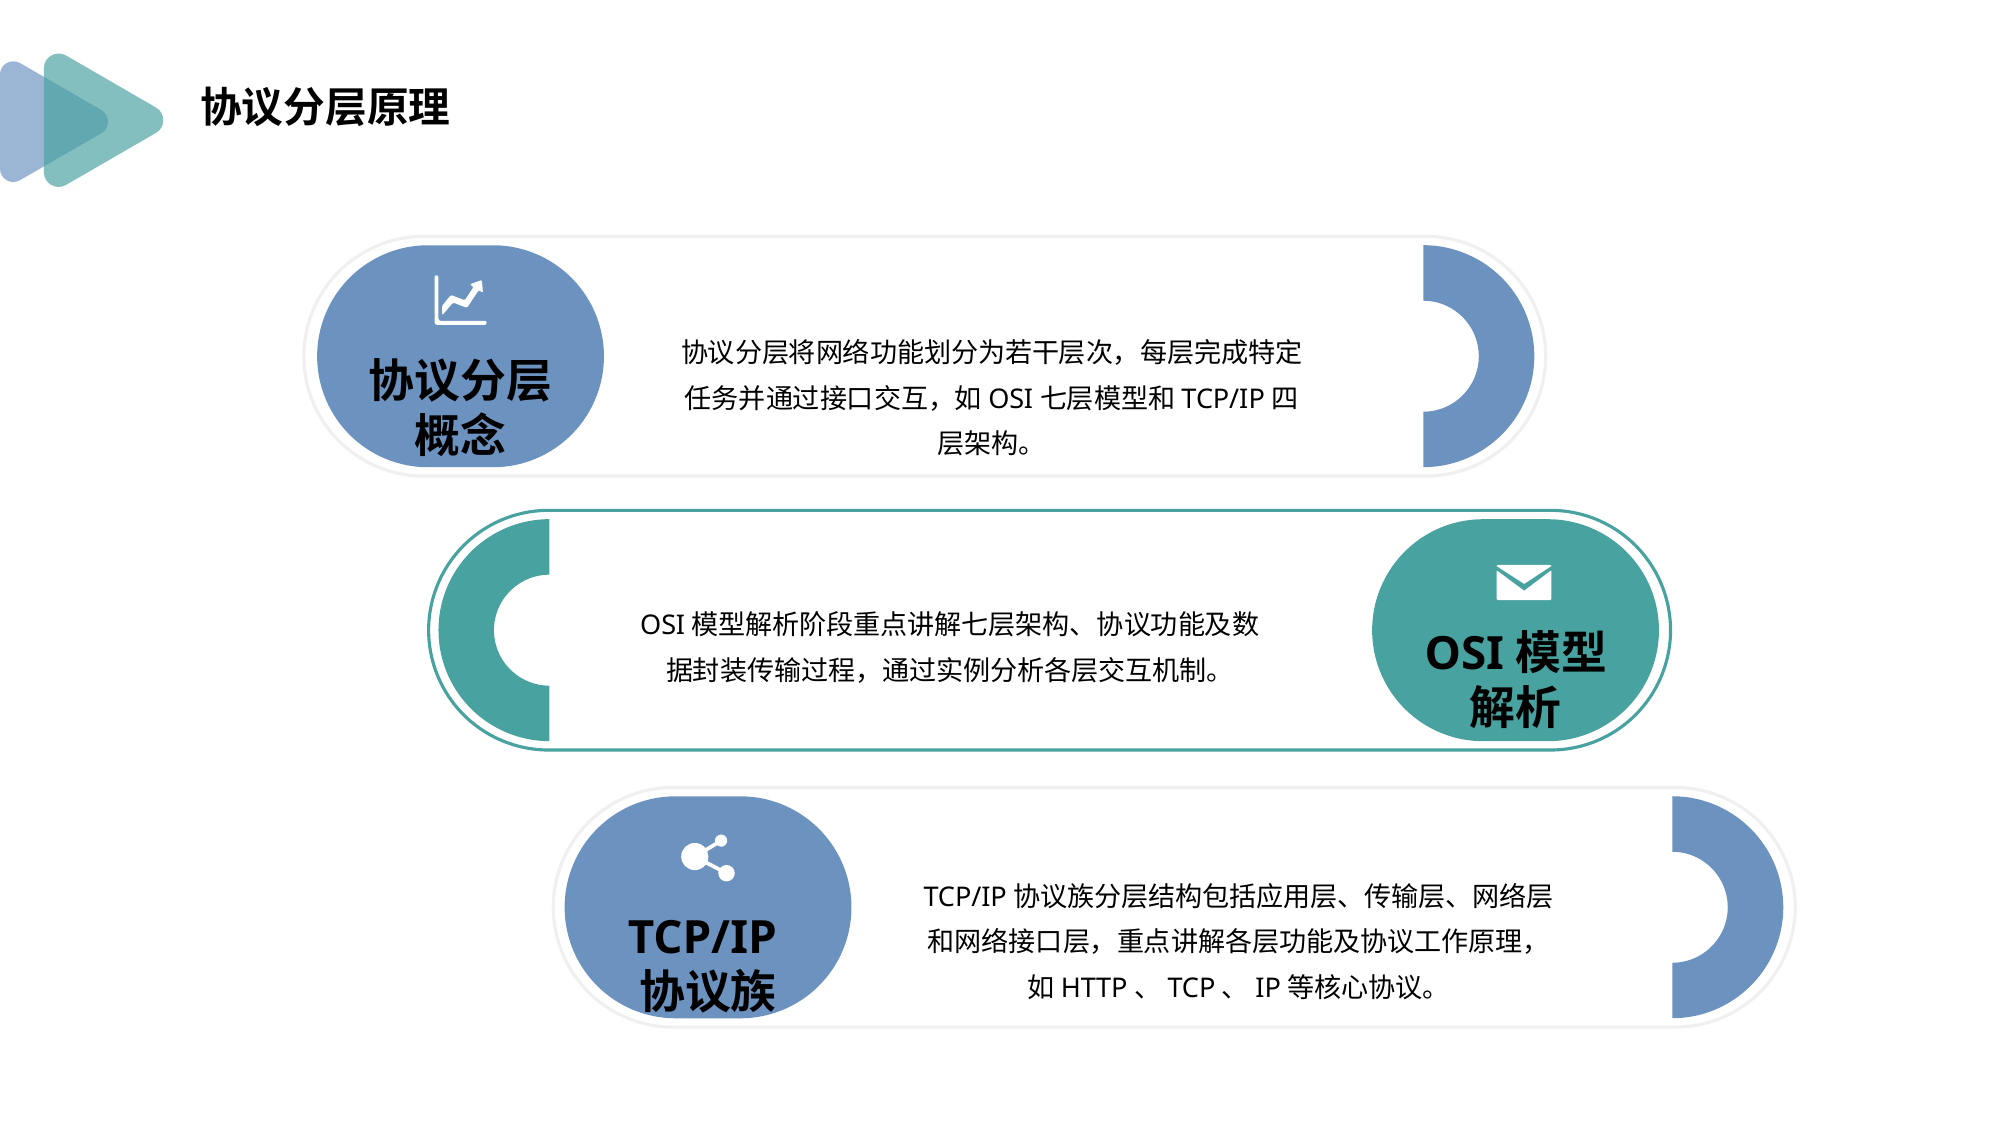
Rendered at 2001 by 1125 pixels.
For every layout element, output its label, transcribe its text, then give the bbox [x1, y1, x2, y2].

text_box TCP/IP协议族 [607, 907, 809, 1018]
text_box TCP/IP协议族分层结构包括应用层、传输层、网络层和网络接口层，重点讲解各层功能及协议工作原理，如HTTP、TCP、IP等核心协议。 [919, 865, 1557, 1003]
text_box [427, 509, 1672, 752]
text_box [437, 518, 551, 743]
text_box [681, 834, 735, 882]
text_box [434, 275, 487, 325]
text_box 协议分层概念 [359, 351, 562, 462]
text_box 协议分层将网络功能划分为若干层次，每层完成特定任务并通过接口交互，如OSI七层模型和TCP/IP四层架构。 [672, 321, 1311, 460]
text_box [1496, 570, 1552, 601]
text_box [391, 462, 530, 469]
text_box [316, 244, 605, 445]
text_box [1371, 518, 1661, 719]
text_box [563, 795, 853, 996]
text_box [302, 235, 1547, 478]
text_box [1496, 564, 1552, 584]
text_box [552, 786, 1797, 1029]
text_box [0, 49, 166, 191]
text_box [1422, 244, 1536, 469]
text_box [1671, 795, 1785, 1020]
text_box OSI模型解析 [1414, 623, 1617, 734]
text_box [1440, 734, 1591, 743]
text_box 协议分层原理 [185, 73, 466, 139]
text_box OSI模型解析阶段重点讲解七层架构、协议功能及数据封装传输过程，通过实例分析各层交互机制。 [630, 594, 1268, 686]
